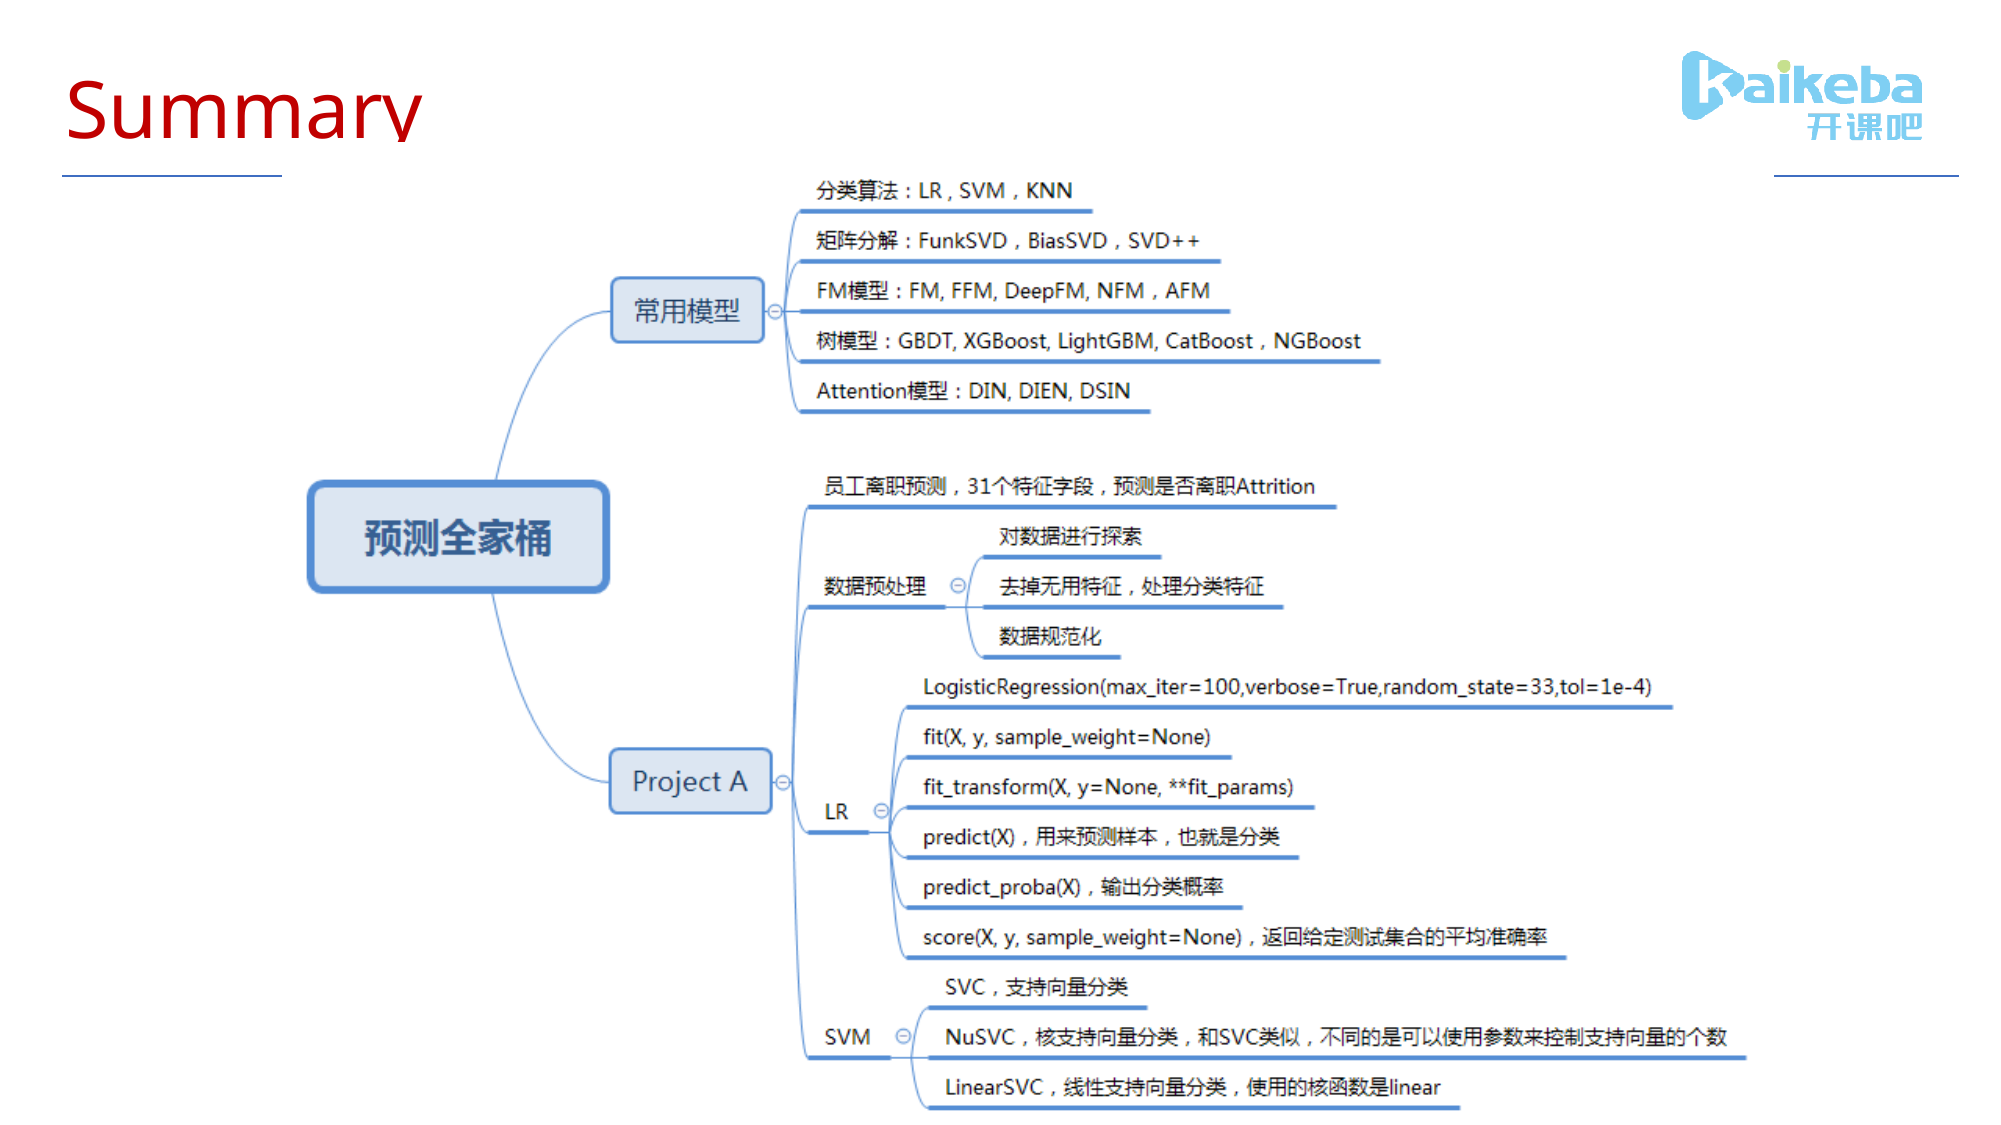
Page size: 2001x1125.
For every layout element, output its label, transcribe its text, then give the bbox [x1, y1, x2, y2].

title Summary [57, 59, 1728, 167]
picture [282, 142, 1774, 1125]
table_cell Yahoo LTR [1653, 21, 1950, 167]
